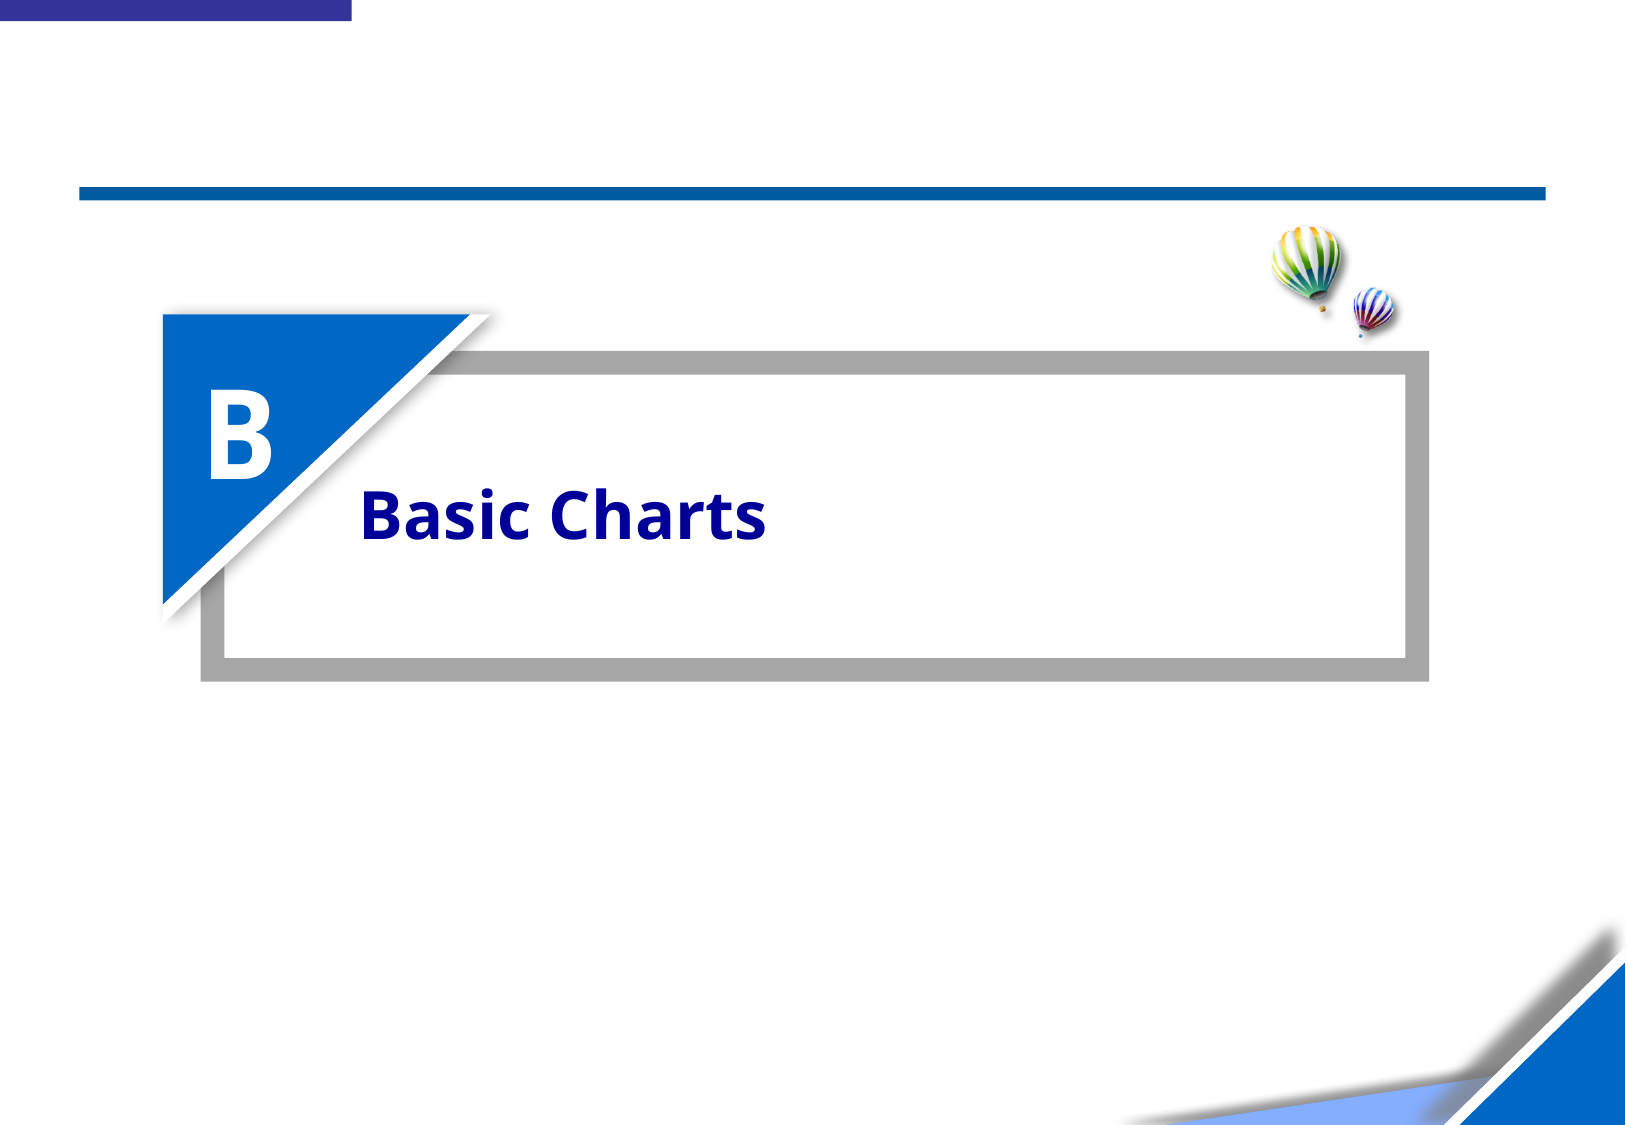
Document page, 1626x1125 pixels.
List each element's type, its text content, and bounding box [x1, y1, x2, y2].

list B [186, 347, 290, 508]
title Basic Charts [343, 451, 1380, 576]
picture [1214, 172, 1427, 364]
